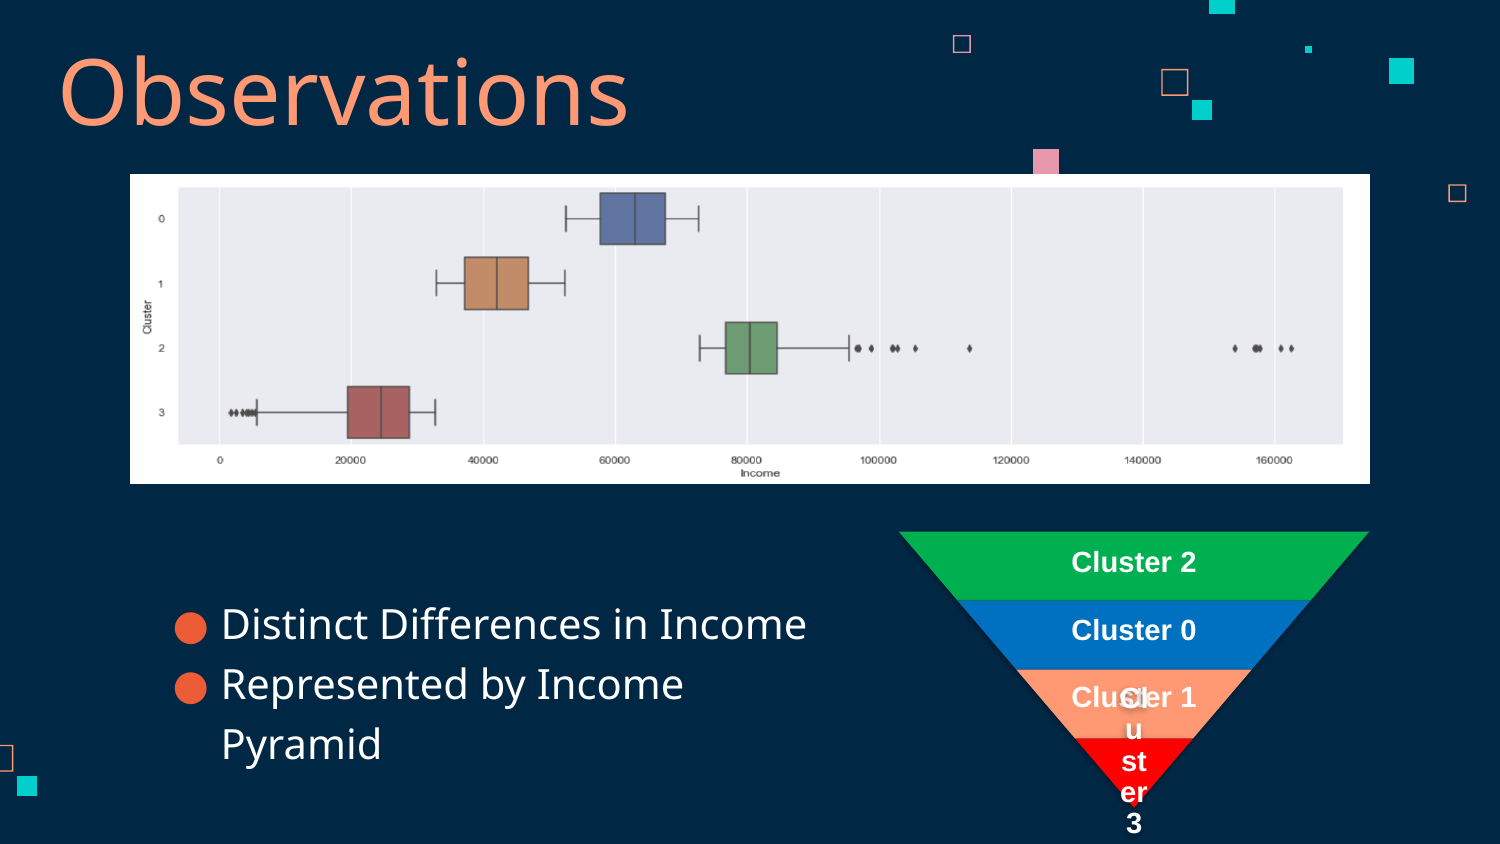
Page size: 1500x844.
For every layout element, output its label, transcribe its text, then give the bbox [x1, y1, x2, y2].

text_box Observations [0, 0, 689, 160]
picture [130, 173, 1370, 484]
list Distinct Differences in Income Represented by Income Pyramid [130, 572, 857, 670]
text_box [898, 531, 1370, 808]
